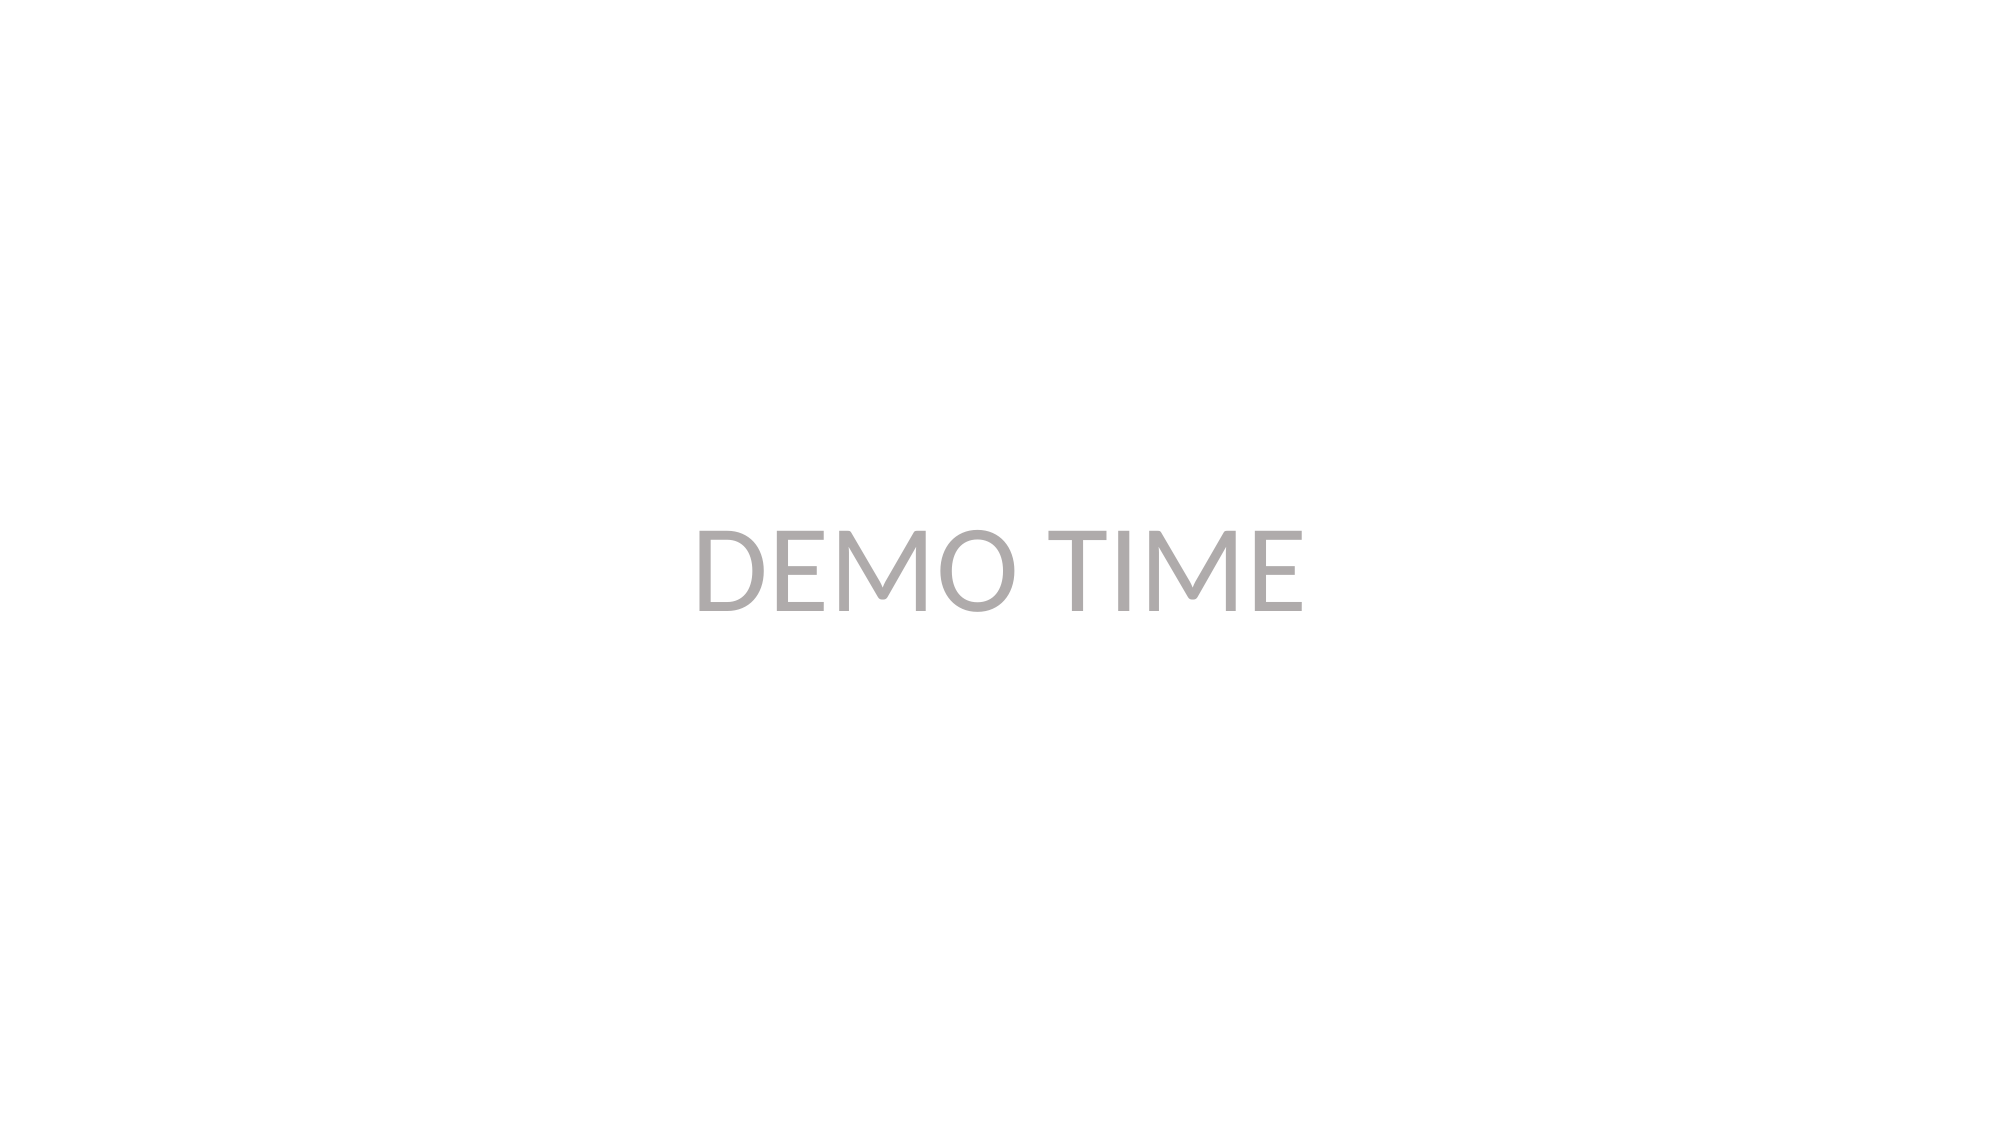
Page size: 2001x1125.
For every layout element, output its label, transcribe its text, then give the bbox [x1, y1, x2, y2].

text_box DEMO TIME [677, 479, 1323, 644]
